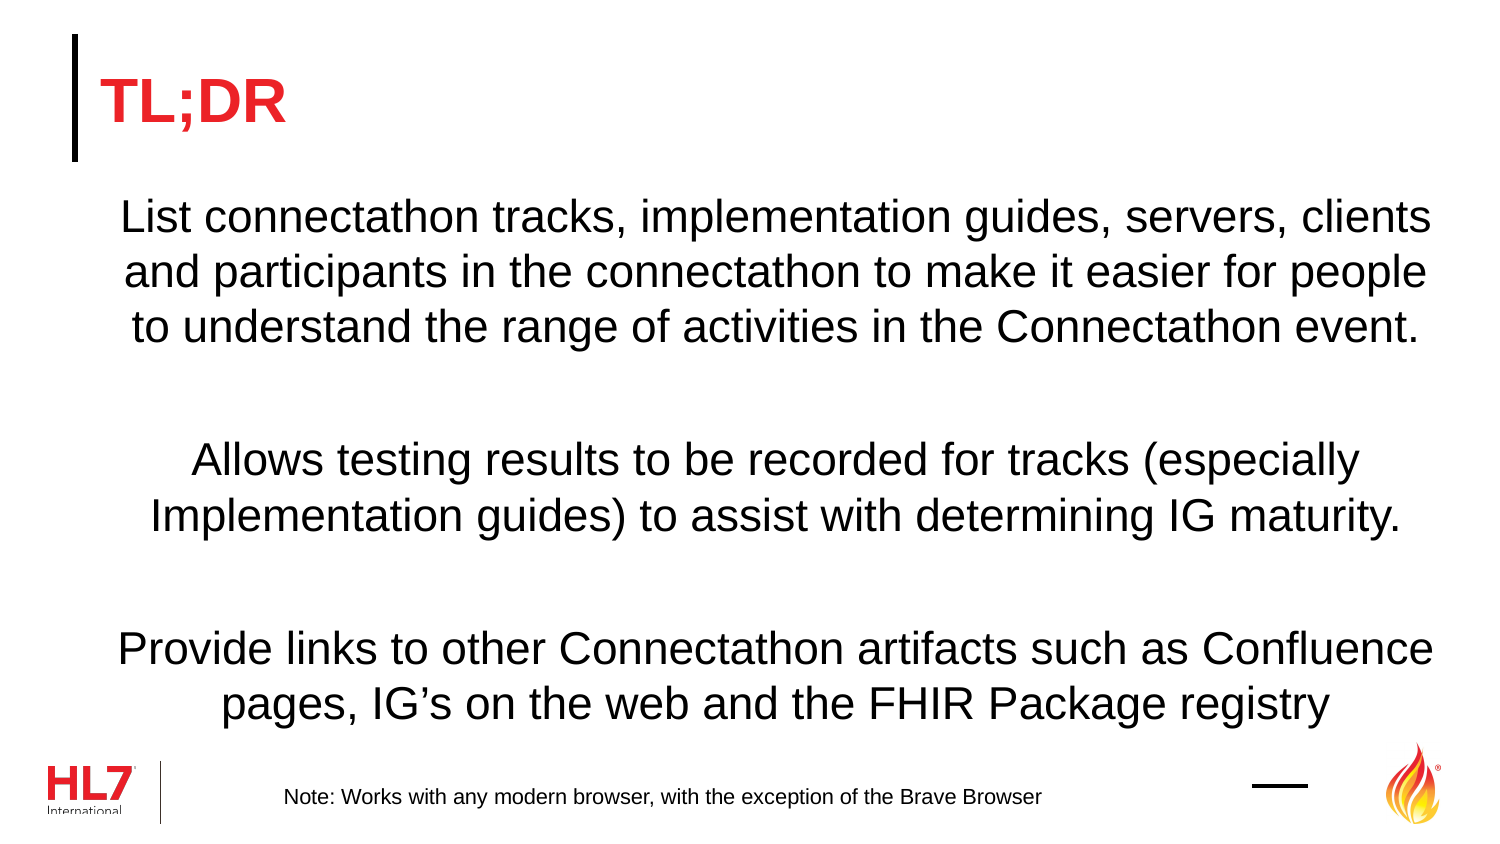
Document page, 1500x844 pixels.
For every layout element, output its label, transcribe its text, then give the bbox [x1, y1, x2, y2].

picture [48, 766, 136, 814]
list List connectathon tracks, implementation guides, servers, clients and participants in the connectathon to make it easier for people to understand the range of activities in the Connectathon event. Allows testing results to be recorded for tracks (especially Implementation guides) to assist with determining IG maturity. Provide links to other Connectathon artifacts such as Confluence pages, IG’s on the web and the FHIR Package registry [100, 186, 1451, 740]
picture [1386, 742, 1441, 824]
title TL;DR [100, 33, 1451, 163]
text_box Note: Works with any modern browser, with the exception of the Brave Browser [268, 775, 1059, 817]
